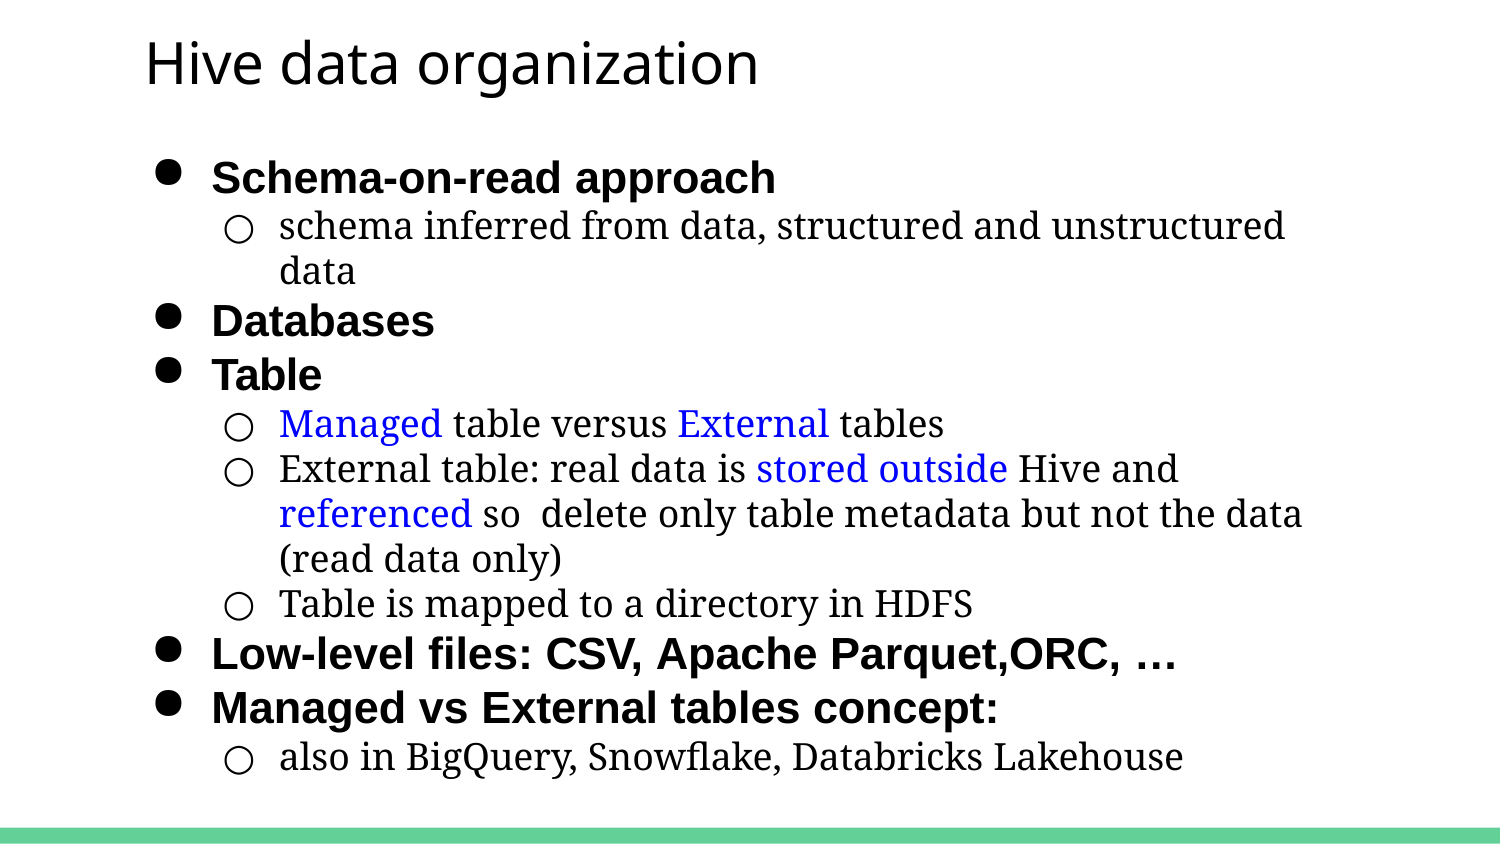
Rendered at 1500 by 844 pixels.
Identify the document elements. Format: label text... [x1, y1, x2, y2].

text_box Schema-on-read approach schema inferred from data, structured and unstructured data Databases Table Managed table versus External tables External table: real data is stored outside Hive and referenced so delete only table metadata but not the data (read data only) Table is mapped to a directory in HDFS Low-level files: CSV, Apache Parquet,ORC, … Managed vs External tables concept: also in BigQuery, Snowflake, Databricks Lakehouse [148, 146, 1349, 778]
title Hive data organization [142, 24, 865, 168]
